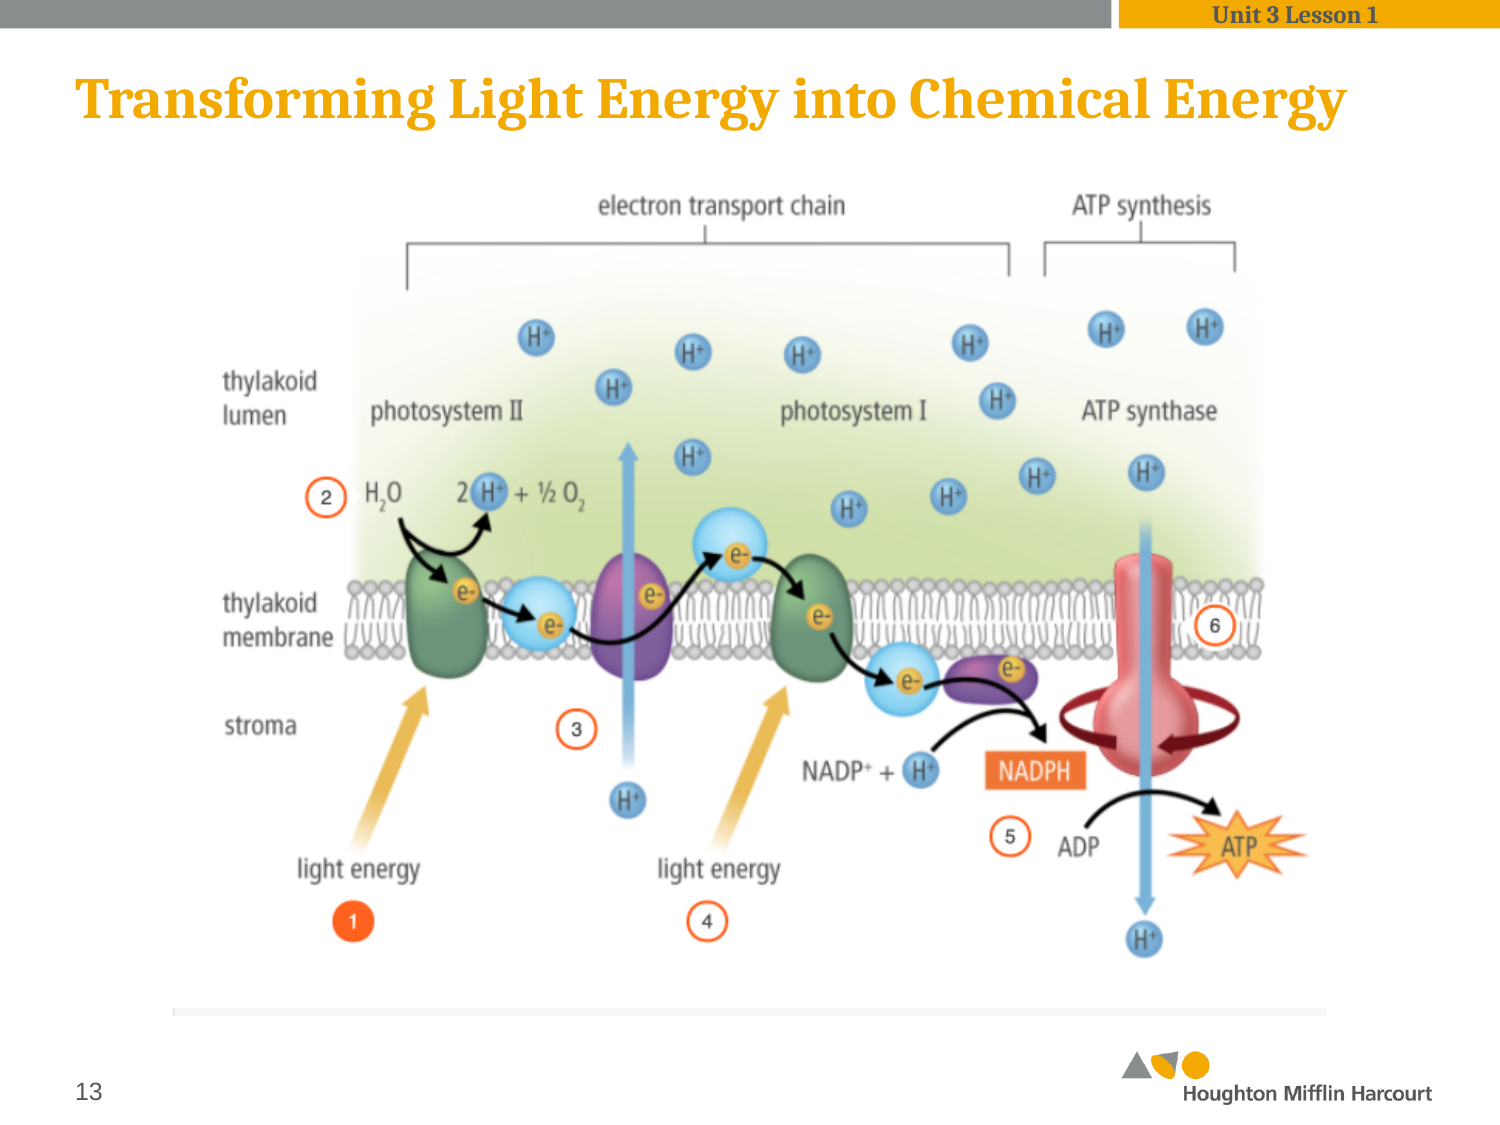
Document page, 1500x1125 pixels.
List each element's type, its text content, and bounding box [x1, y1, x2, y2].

picture [1119, 1049, 1434, 1107]
title Transforming Light Energy into Chemical Energy [75, 52, 1425, 156]
text_box Unit 3 Lesson 1 [1197, 0, 1411, 36]
picture [172, 170, 1328, 1016]
slide_number ‹#› [75, 1045, 187, 1106]
